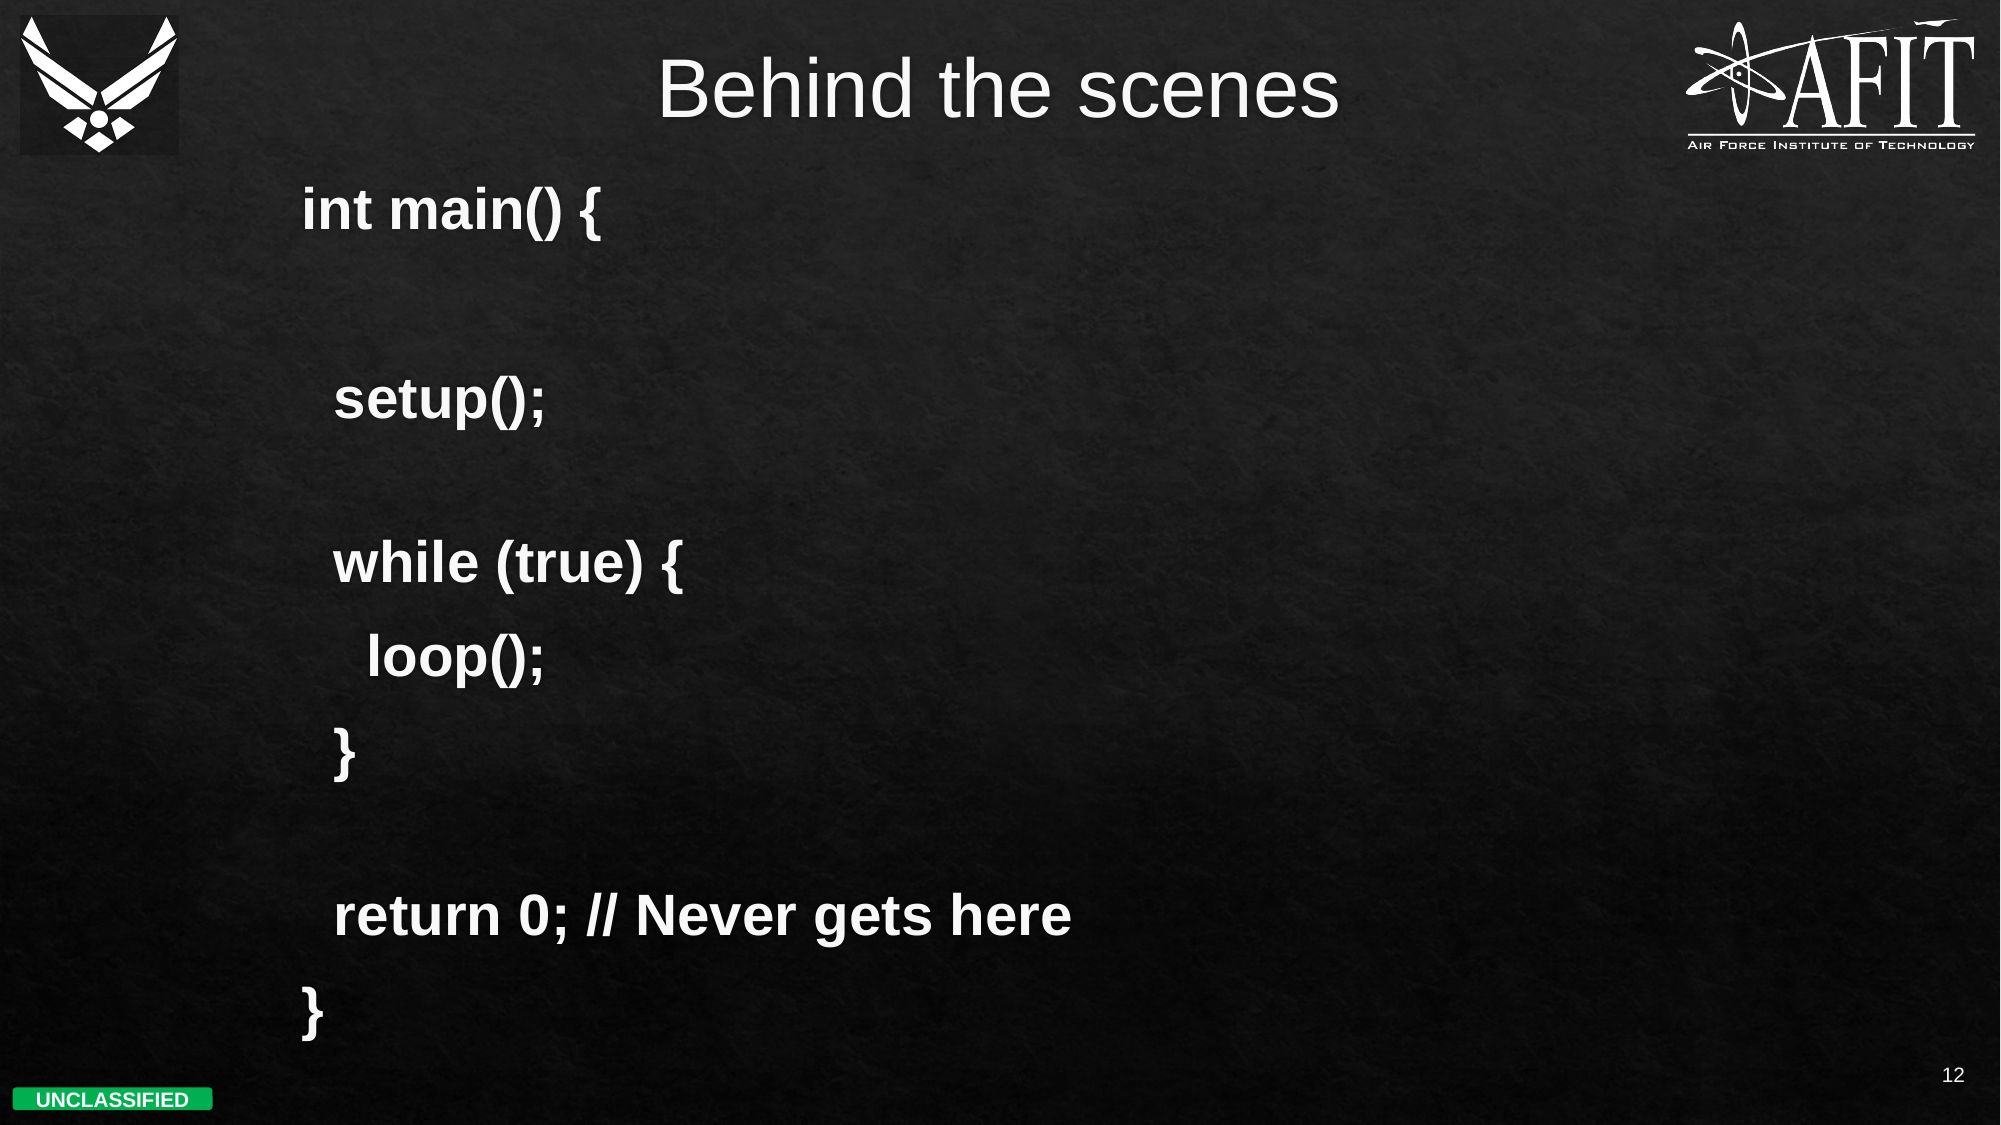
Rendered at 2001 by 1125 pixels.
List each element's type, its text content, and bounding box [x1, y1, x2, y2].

picture [20, 15, 149, 155]
list int main() { setup(); while (true) { loop(); } return 0; // Never gets here } [280, 163, 1329, 1040]
title Behind the scenes [149, 4, 1849, 164]
picture [1849, 15, 1980, 155]
slide_number 12 [1856, 1044, 1980, 1105]
